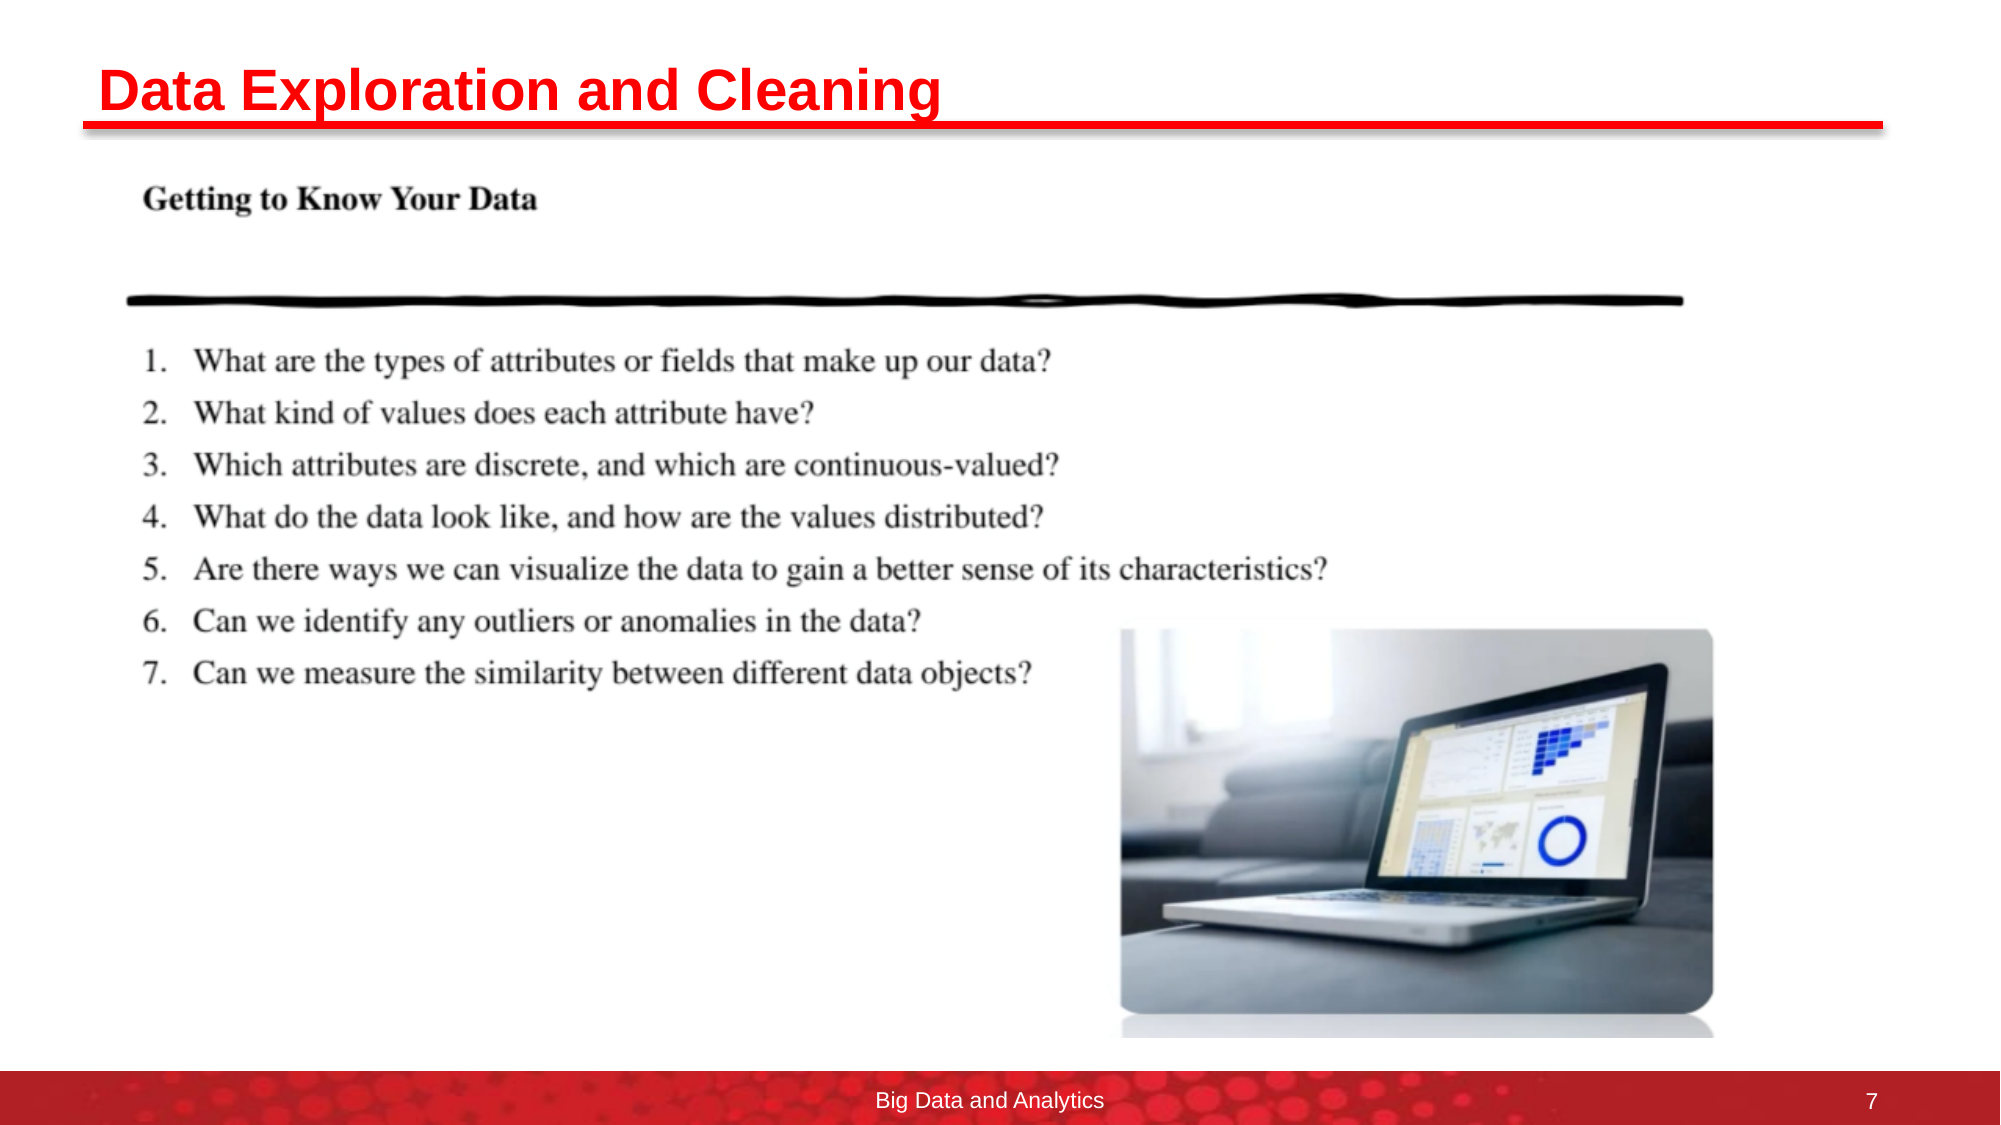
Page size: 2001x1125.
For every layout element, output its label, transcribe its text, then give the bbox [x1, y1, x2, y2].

slide_number 7 [1426, 1079, 1894, 1115]
picture [0, 1071, 2000, 1125]
title Data Exploration and Cleaning [83, 45, 1884, 153]
picture [62, 152, 1763, 1038]
footer Big Data and Analytics [571, 1078, 1410, 1115]
